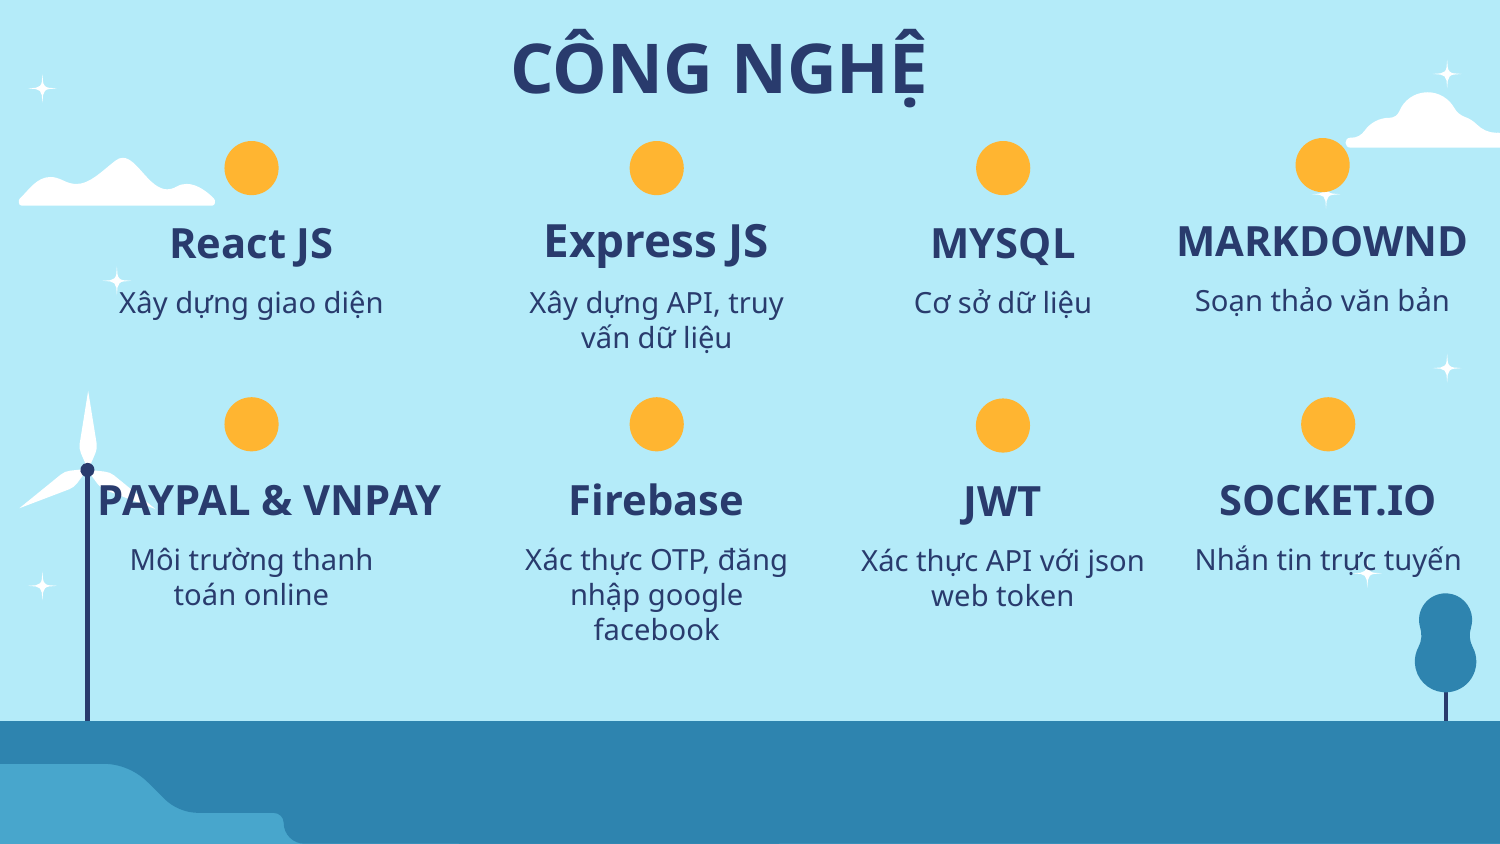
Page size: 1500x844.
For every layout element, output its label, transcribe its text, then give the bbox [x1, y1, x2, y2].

subtitle PAYPAL & VNPAY [45, 476, 494, 539]
subtitle Xây dựng API, truy vấn dữ liệu [494, 282, 819, 350]
subtitle Express JS [494, 220, 819, 282]
text_box Soạn thảo văn bản [1160, 280, 1485, 347]
text_box [629, 397, 684, 452]
text_box SOCKET.IO [1165, 476, 1491, 539]
subtitle Cơ sở dữ liệu [841, 282, 1166, 350]
subtitle Môi trường thanh toán online [89, 539, 414, 606]
subtitle React JS [89, 220, 414, 282]
text_box Nhắn tin trực tuyến [1166, 539, 1491, 606]
subtitle MYSQL [840, 220, 1160, 282]
text_box [975, 398, 1031, 453]
subtitle JWT [840, 478, 1166, 541]
text_box [224, 141, 279, 196]
text_box [224, 397, 279, 452]
title CÔNG NGHỆ [87, 9, 1351, 104]
text_box [976, 141, 1031, 196]
subtitle Xác thực OTP, đăng nhập google facebook [494, 539, 819, 606]
subtitle Firebase [494, 476, 819, 539]
text_box MARKDOWND [1160, 217, 1485, 280]
text_box [1295, 138, 1350, 193]
text_box [629, 141, 684, 196]
subtitle Xác thực API với json web token [840, 541, 1165, 608]
subtitle Xây dựng giao diện [89, 282, 414, 350]
text_box [1301, 397, 1356, 452]
